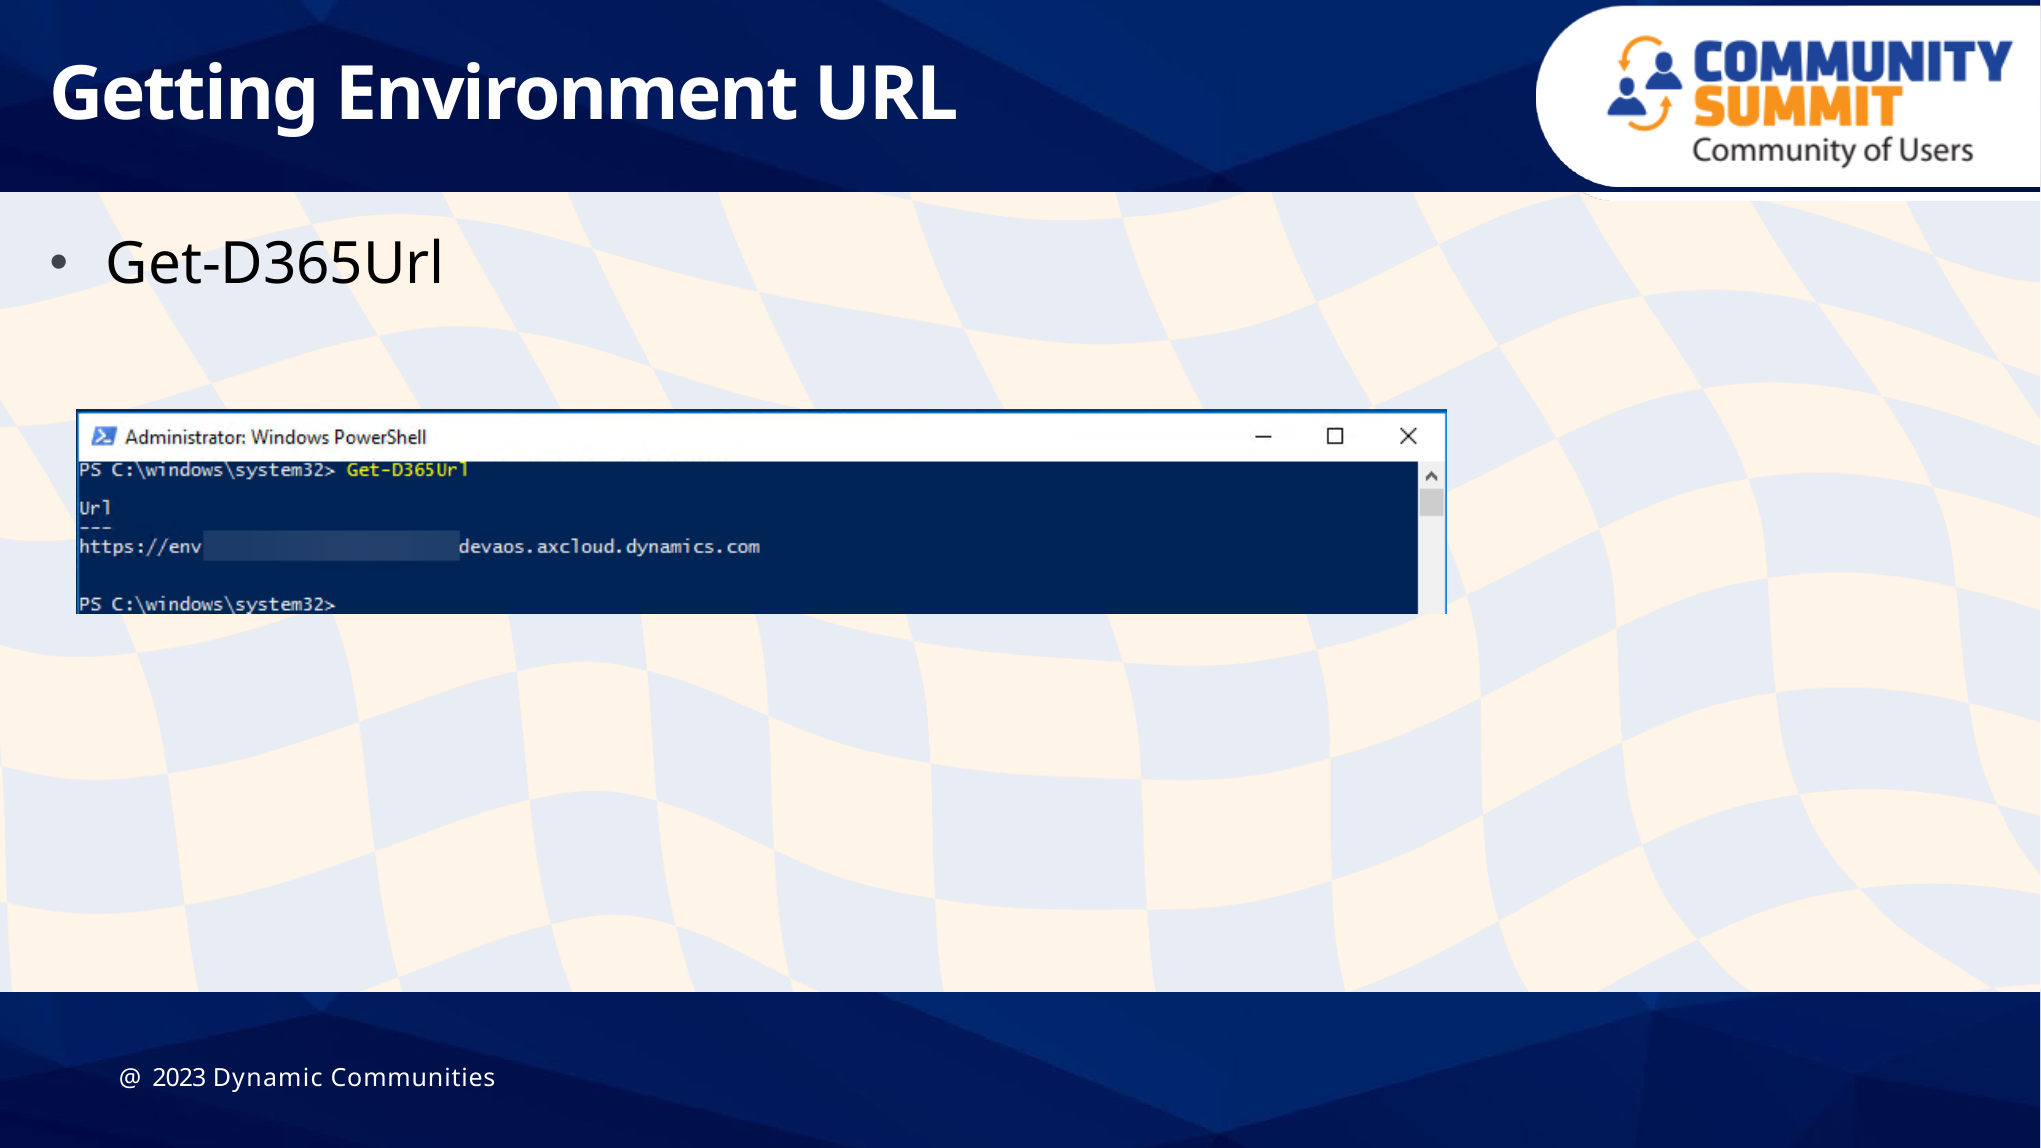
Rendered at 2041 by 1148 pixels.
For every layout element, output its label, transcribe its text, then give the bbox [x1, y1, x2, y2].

picture [0, 0, 2041, 1148]
picture [1620, 0, 2041, 5]
list Get-D365Url [25, 218, 2015, 1060]
title Getting Environment URL [25, 0, 1620, 191]
